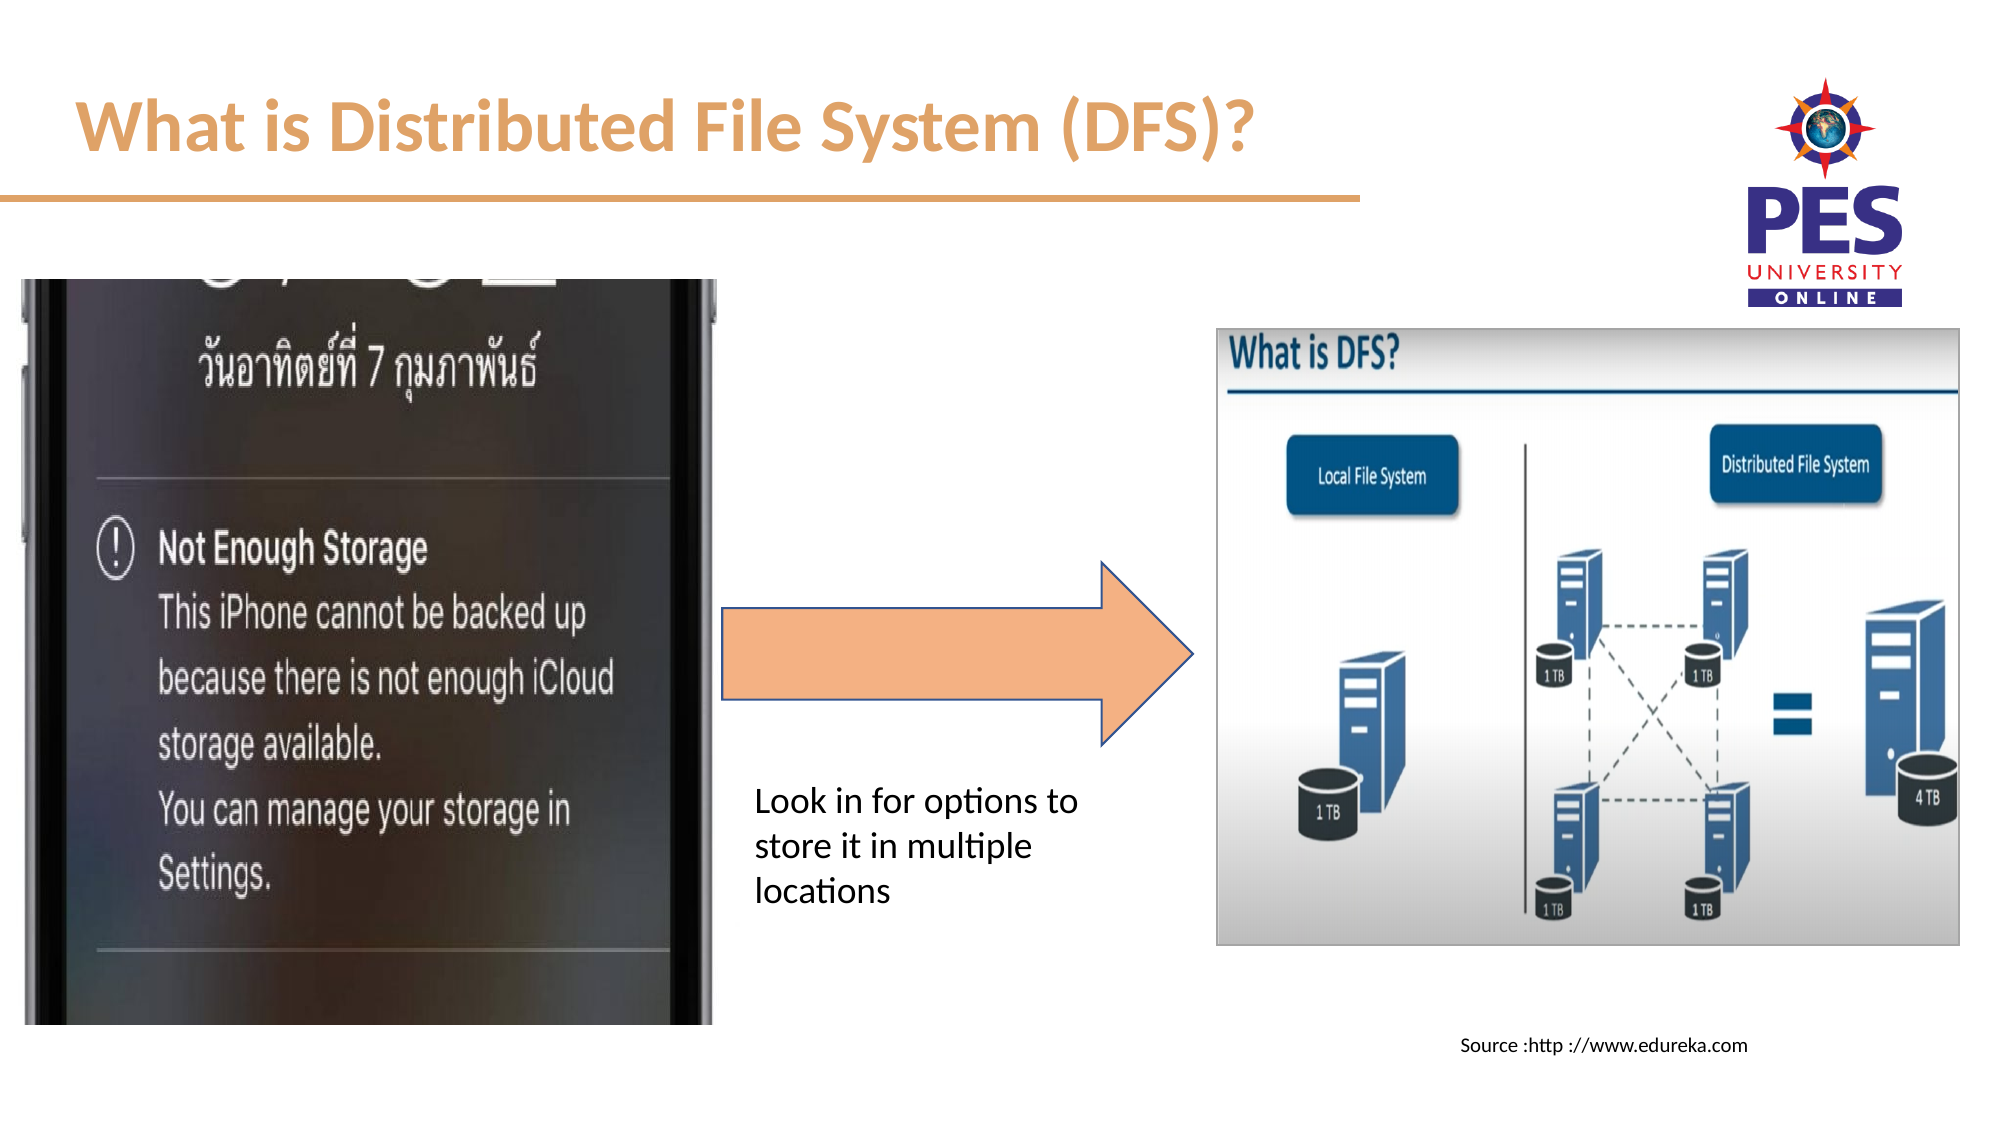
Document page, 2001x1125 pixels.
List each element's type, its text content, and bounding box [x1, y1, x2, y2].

text_box [740, 560, 1195, 748]
text_box Look in for options to store it in multiple locations [740, 768, 1120, 919]
picture [0, 279, 740, 1025]
picture [1748, 76, 1902, 307]
picture [1218, 329, 1959, 944]
text_box Source :http ://www.edureka.com [1234, 1024, 1975, 1065]
text_box What is Distributed File System (DFS)? [61, 68, 1676, 174]
